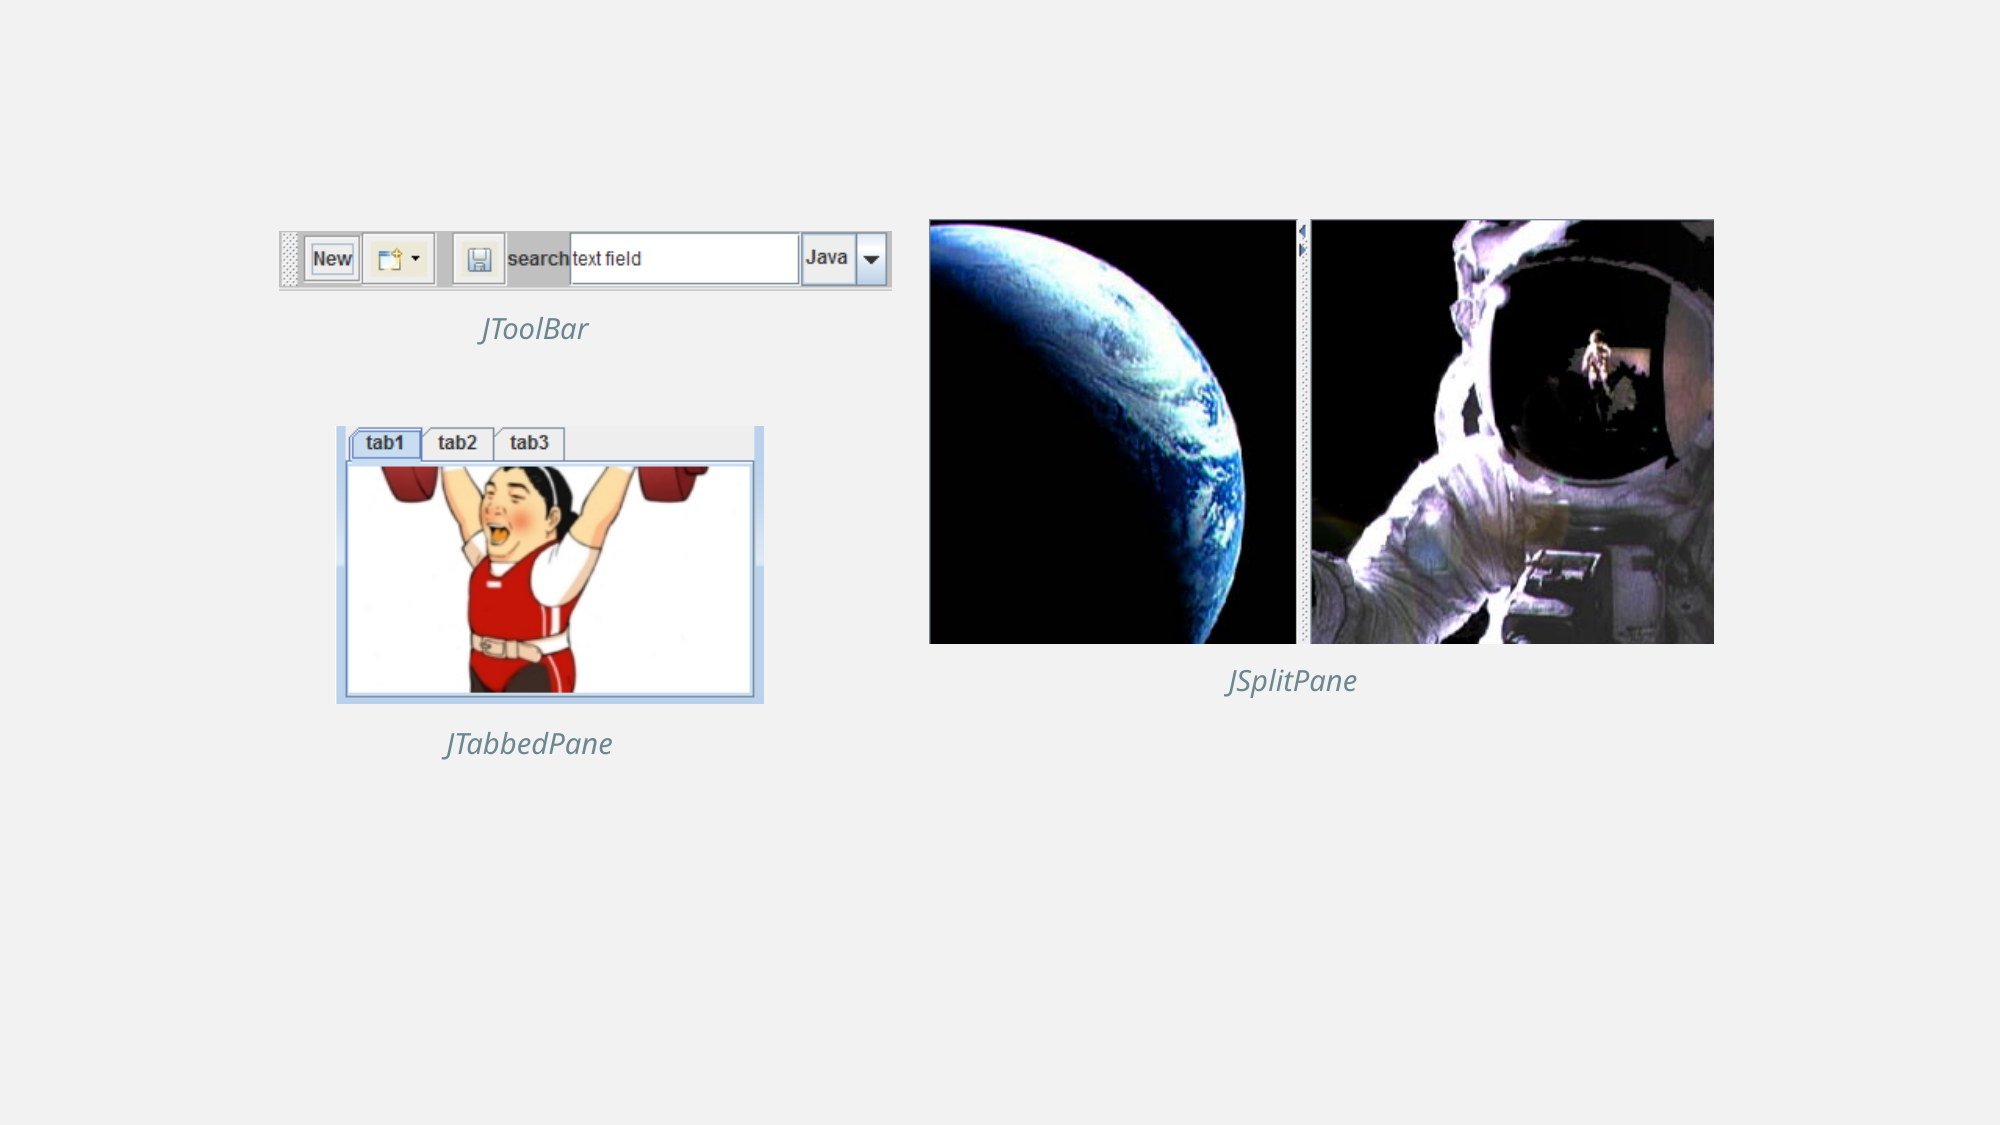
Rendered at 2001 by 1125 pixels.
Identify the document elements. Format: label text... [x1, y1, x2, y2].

text_box JToolBar [467, 303, 604, 353]
picture [279, 231, 892, 292]
picture [335, 426, 764, 704]
text_box JTabbedPane [431, 717, 628, 768]
picture [929, 219, 1714, 644]
text_box JSplitPane [1213, 655, 1373, 706]
